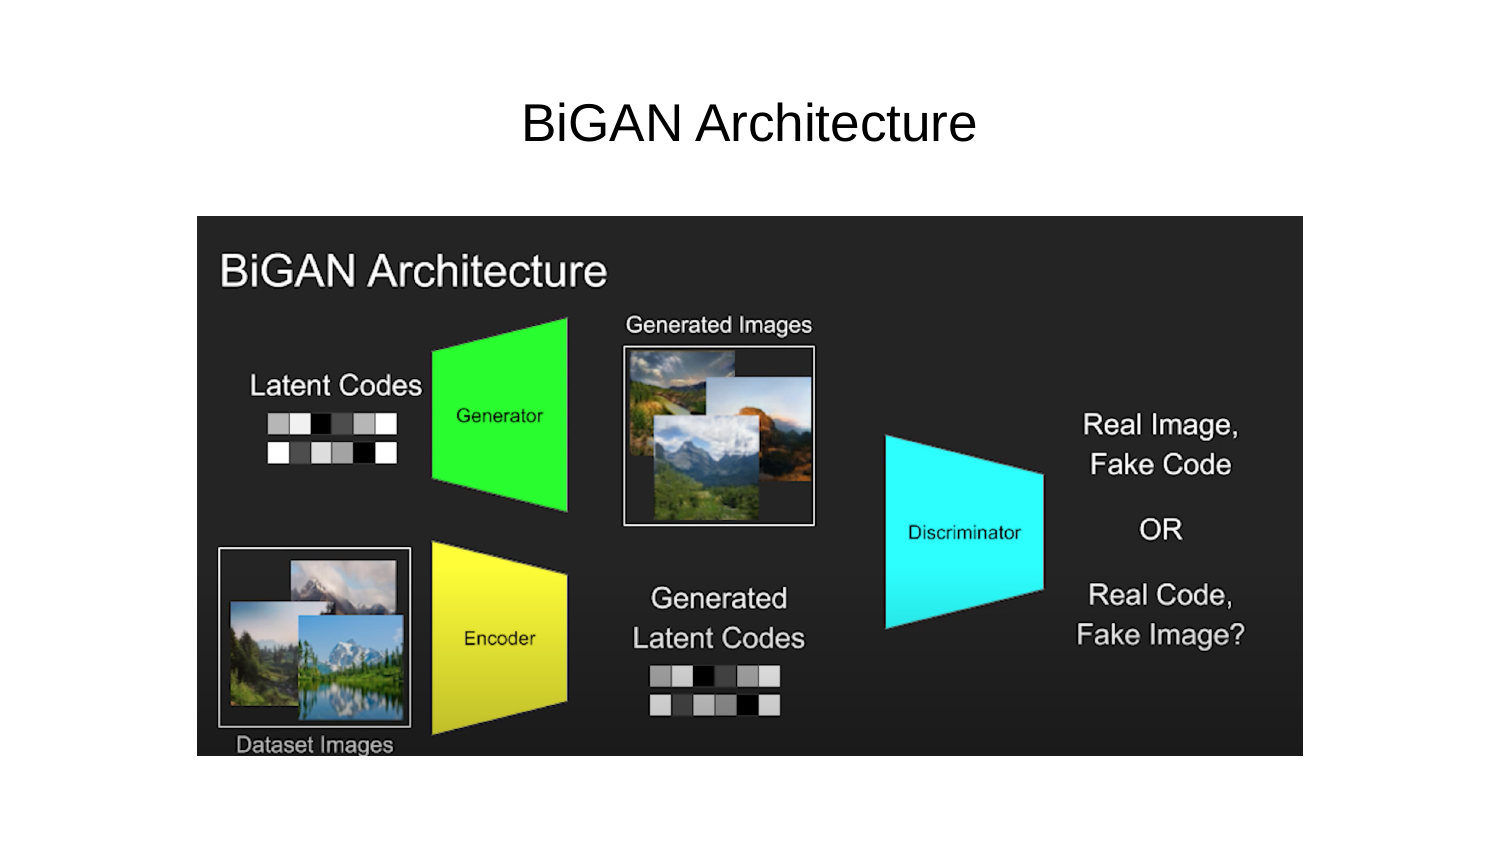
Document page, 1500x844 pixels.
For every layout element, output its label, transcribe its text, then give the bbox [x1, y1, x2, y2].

picture [197, 215, 1303, 757]
title BiGAN Architecture [51, 72, 1449, 167]
